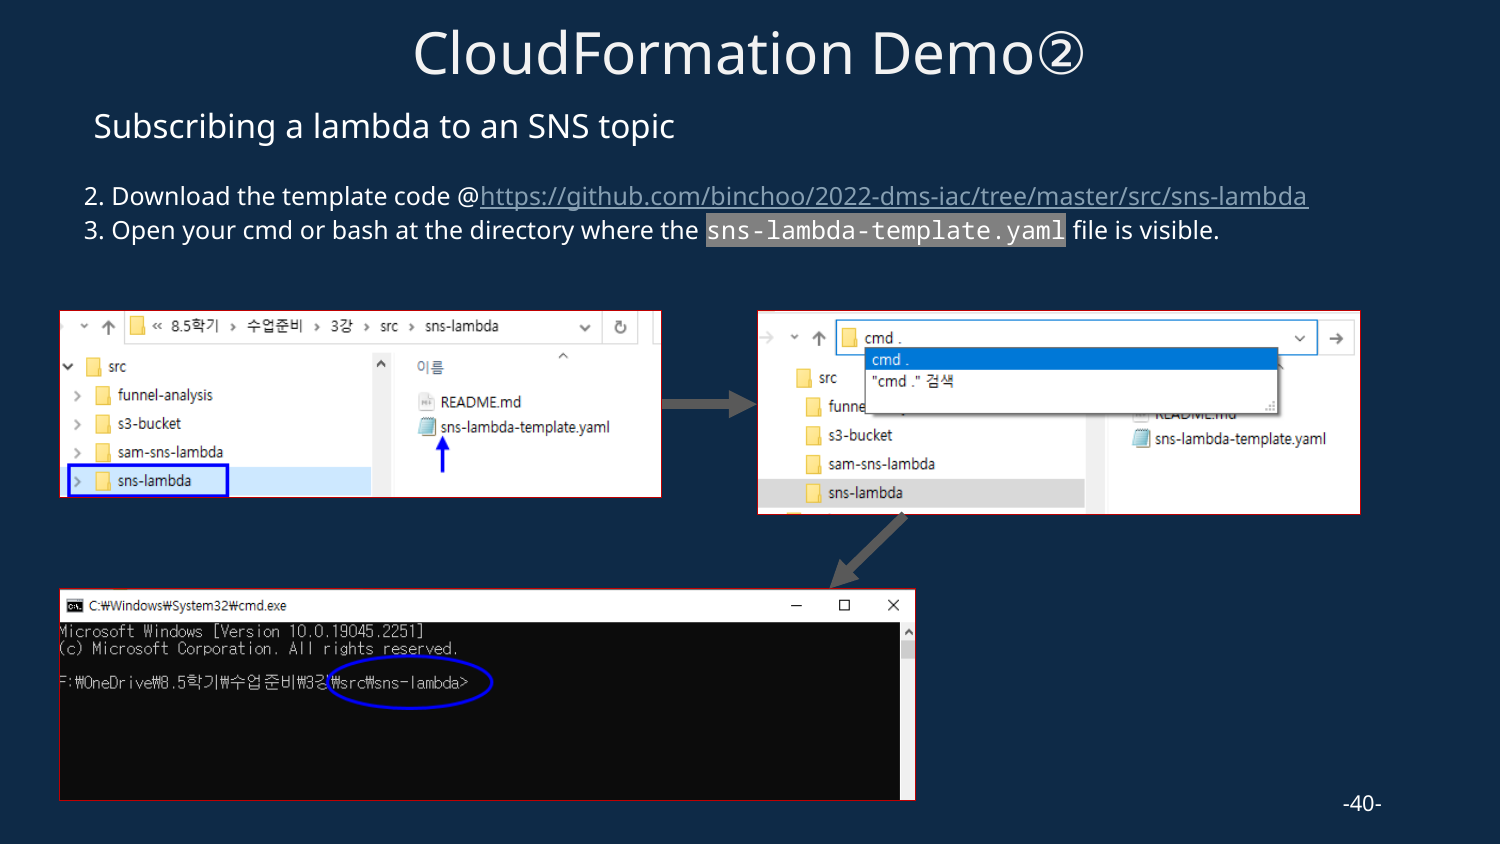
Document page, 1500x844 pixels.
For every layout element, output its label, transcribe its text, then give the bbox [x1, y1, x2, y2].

text_box CloudFormation Demo② [118, 1, 1382, 95]
text_box Subscribing a lambda to an SNS topic [78, 90, 1345, 164]
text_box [828, 514, 906, 589]
text_box 2. Download the template code @https://github.com/binchoo/2022-dms-iac/tree/master/src/sns-lambda 3. Open your cmd or bash at the directory where the sns-lambda-template.yaml file is visible. [69, 164, 1422, 260]
picture [757, 310, 1362, 516]
slide_number -40- [1059, 782, 1397, 828]
picture [58, 310, 663, 498]
picture [58, 588, 916, 802]
